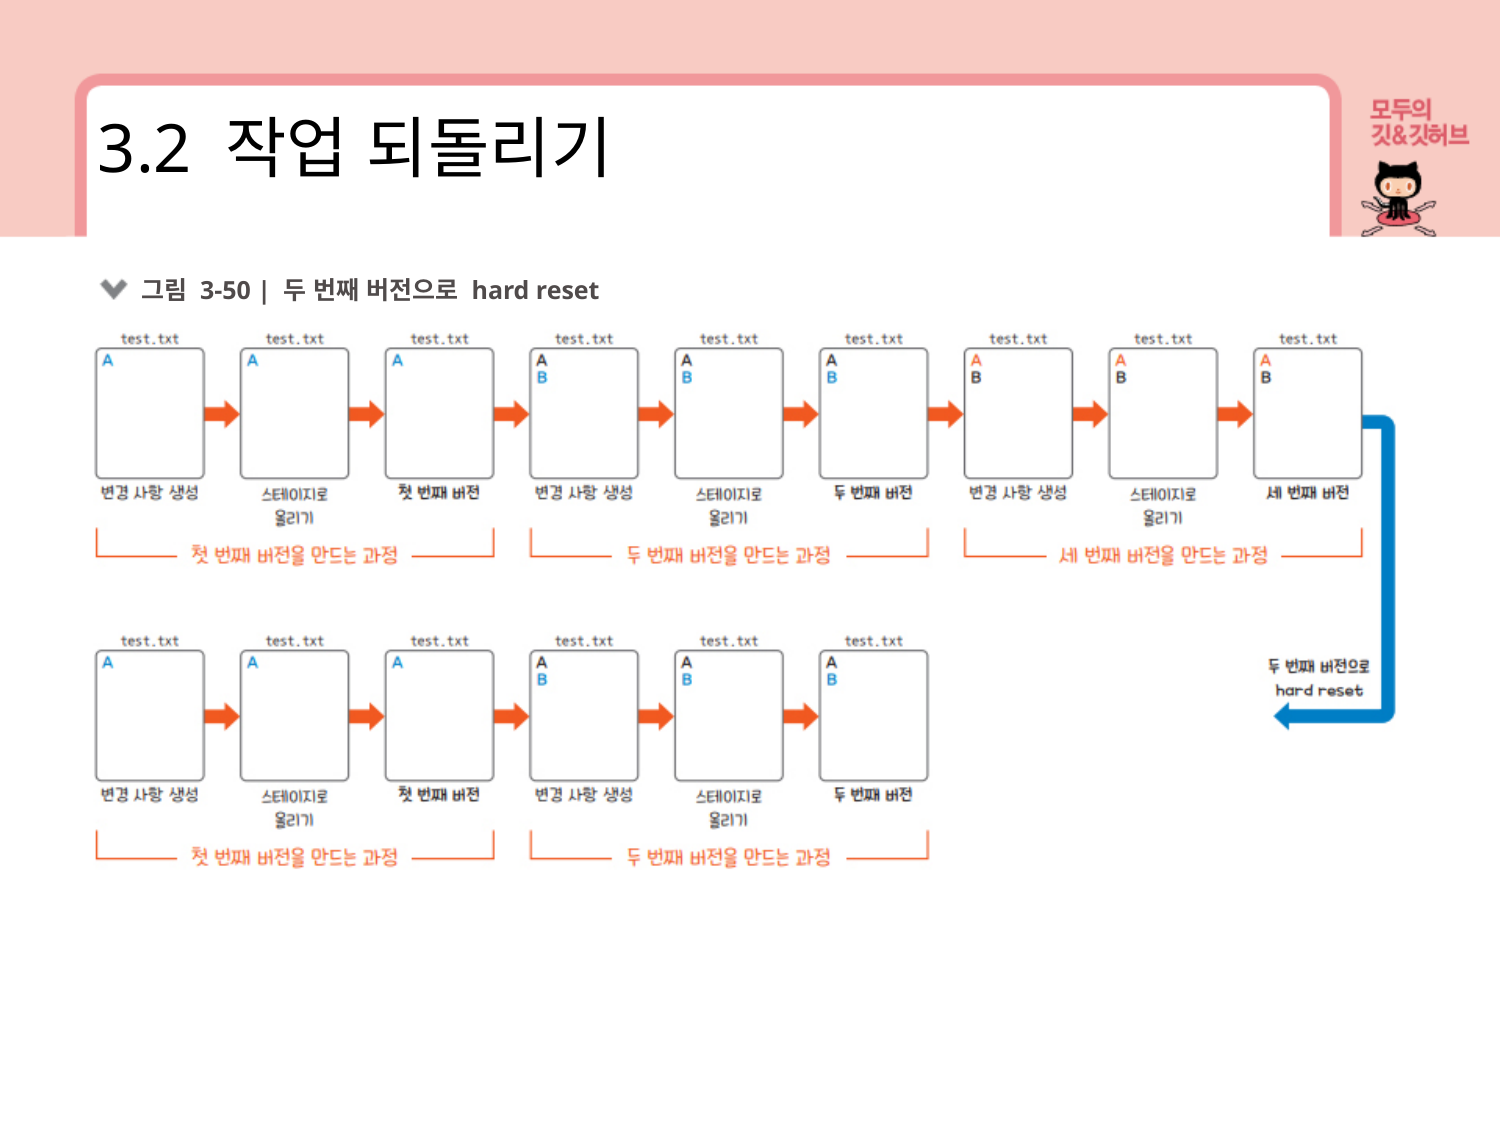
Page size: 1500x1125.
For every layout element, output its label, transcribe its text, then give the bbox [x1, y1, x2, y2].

text_box 3.2 작업 되돌리기 [82, 61, 1413, 193]
picture [0, 0, 1500, 1125]
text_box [97, 264, 1374, 311]
